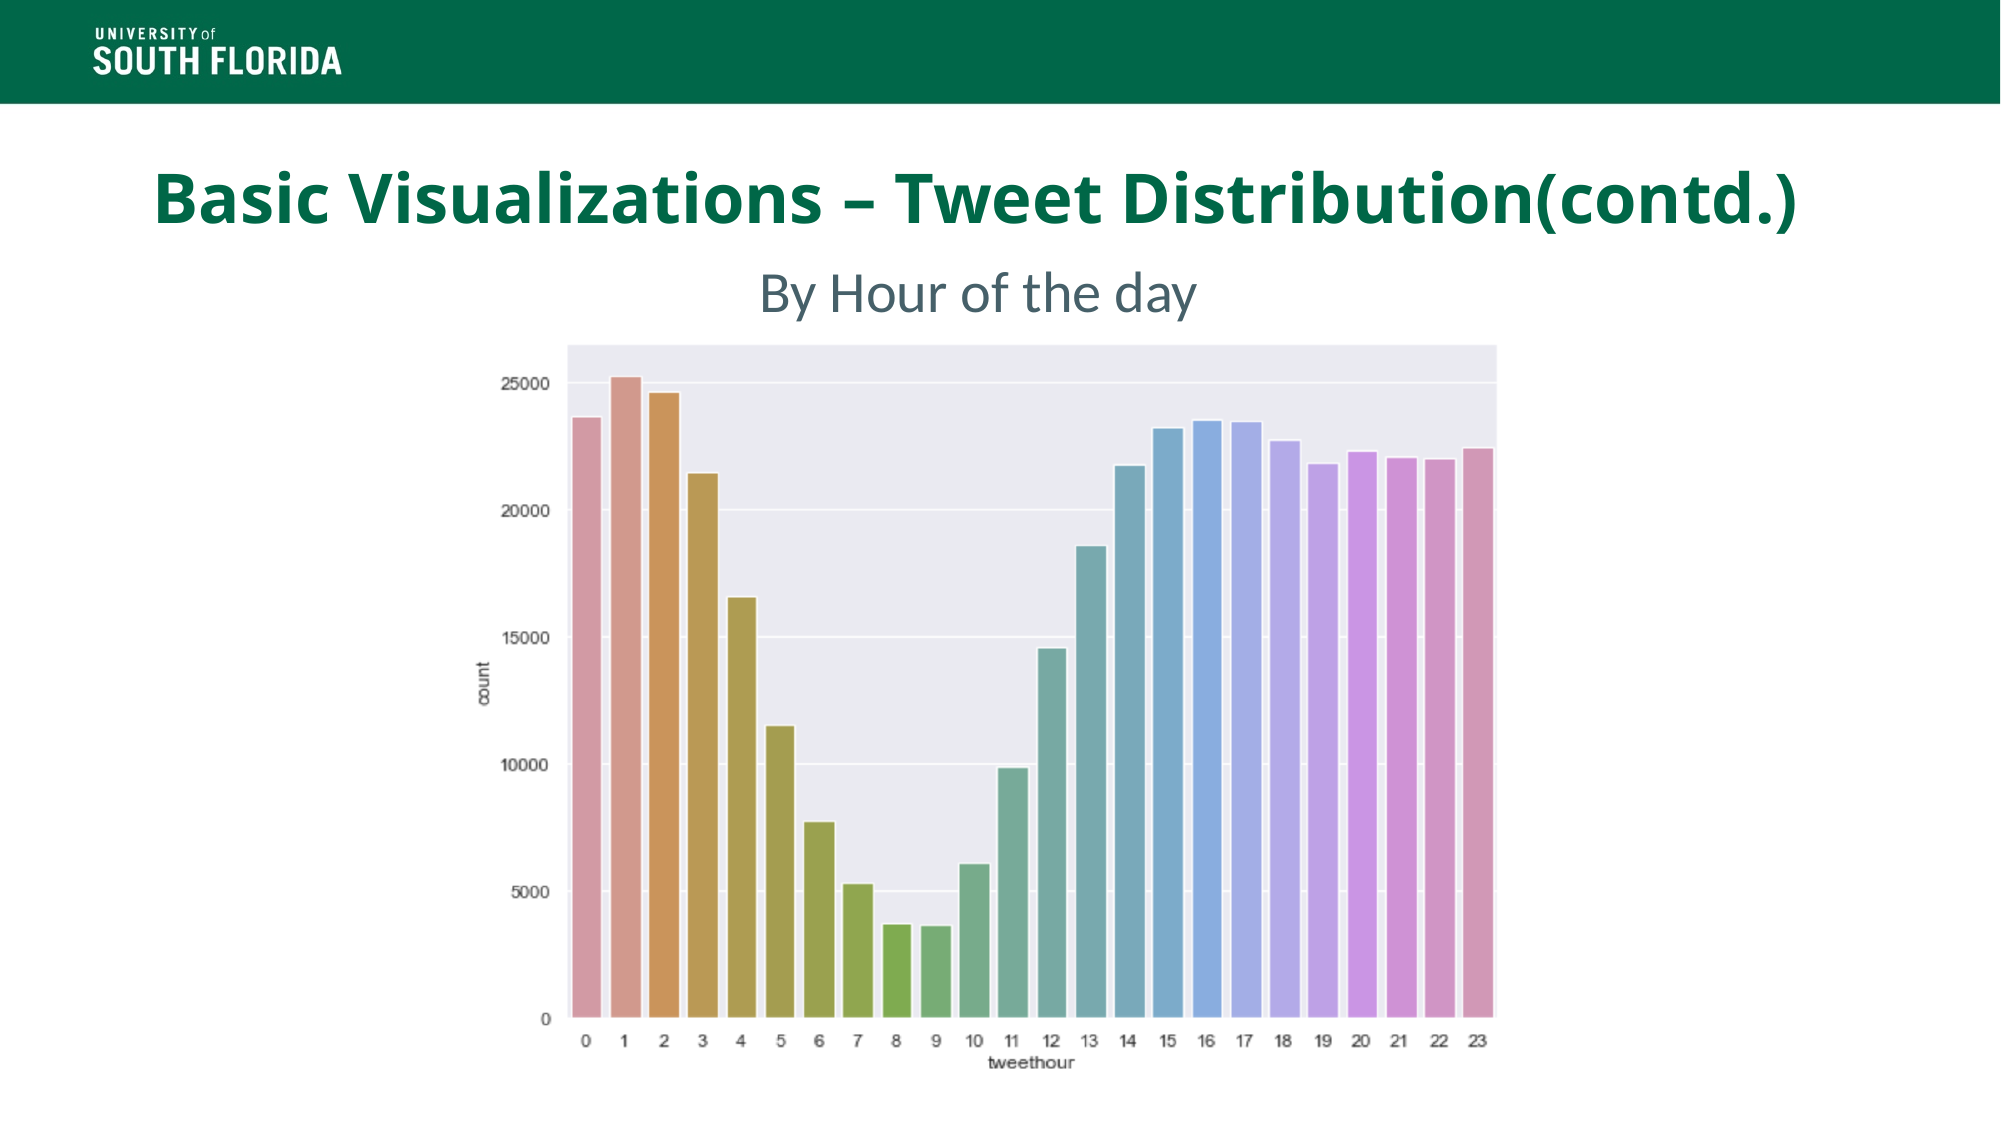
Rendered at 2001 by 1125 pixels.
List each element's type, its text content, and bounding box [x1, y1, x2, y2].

title Basic Visualizations – Tweet Distribution(contd.) [137, 125, 1863, 278]
list By Hour of the day [144, 254, 1870, 354]
picture [0, 0, 2001, 1125]
